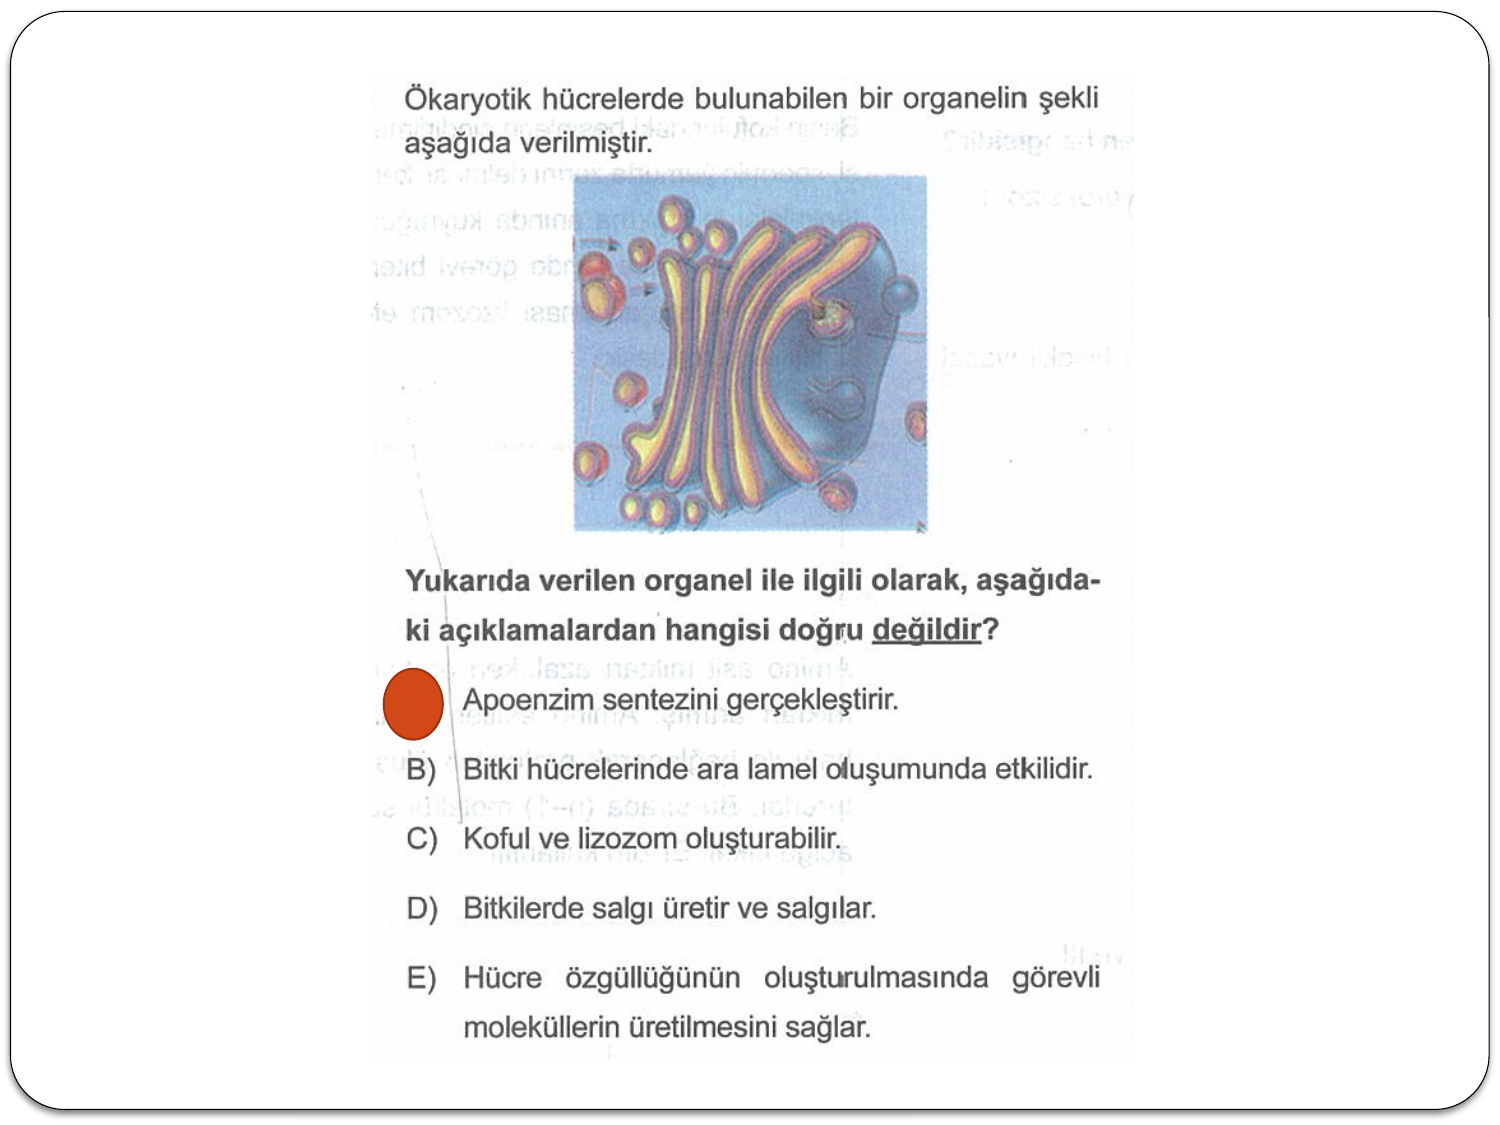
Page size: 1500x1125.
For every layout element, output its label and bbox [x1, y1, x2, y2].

list [371, 77, 1135, 1059]
